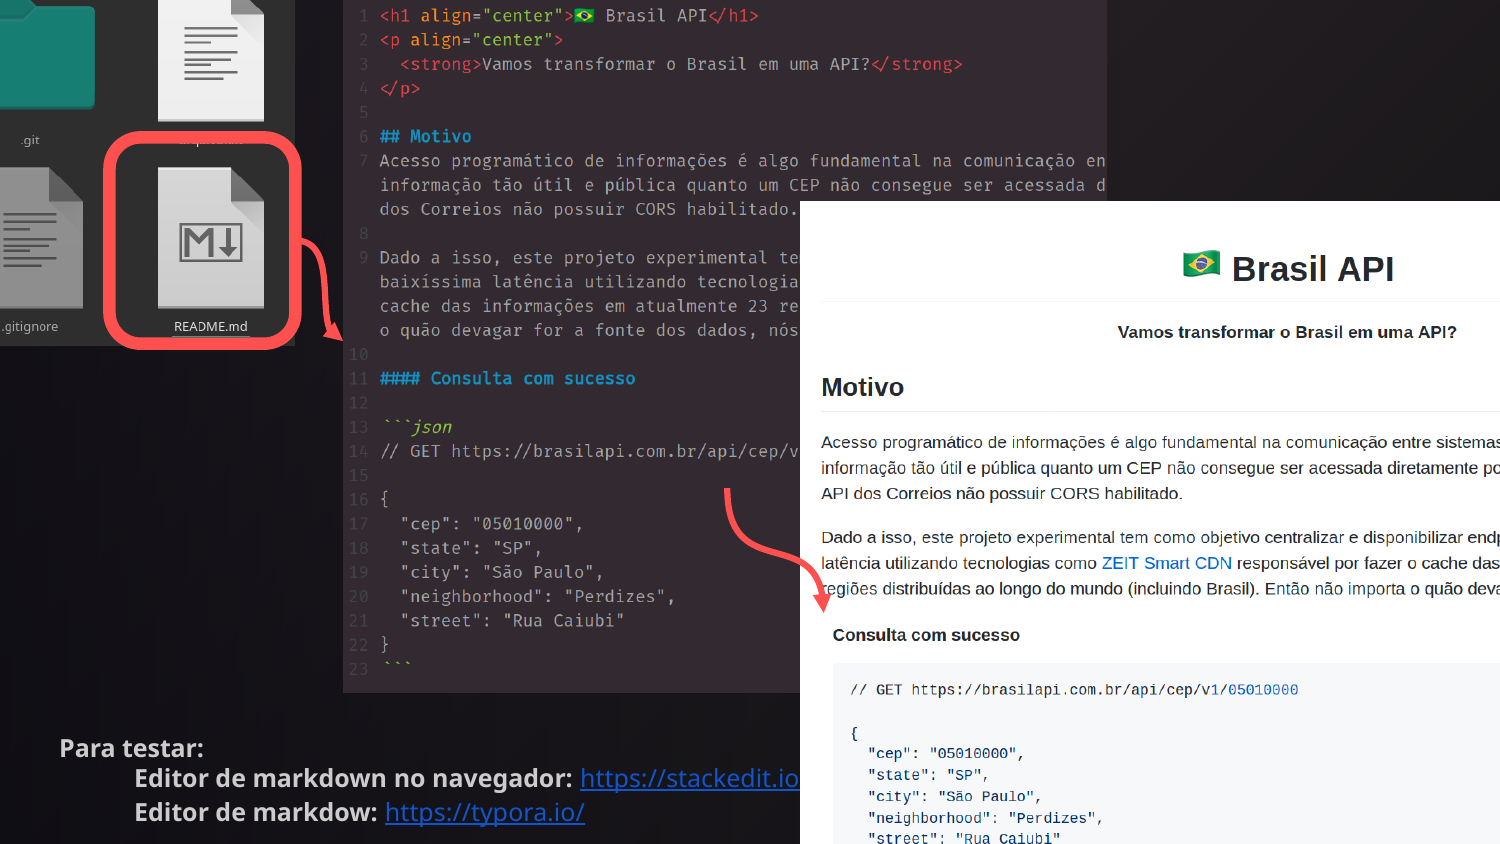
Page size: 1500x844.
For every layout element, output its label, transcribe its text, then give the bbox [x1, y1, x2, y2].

picture [0, 0, 295, 346]
picture [342, 0, 1500, 844]
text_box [295, 240, 337, 342]
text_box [712, 502, 839, 599]
text_box Para testar: Editor de markdown no navegador: https://stackedit.io/ Editor de markdow: https://typora.io/ [44, 717, 794, 823]
